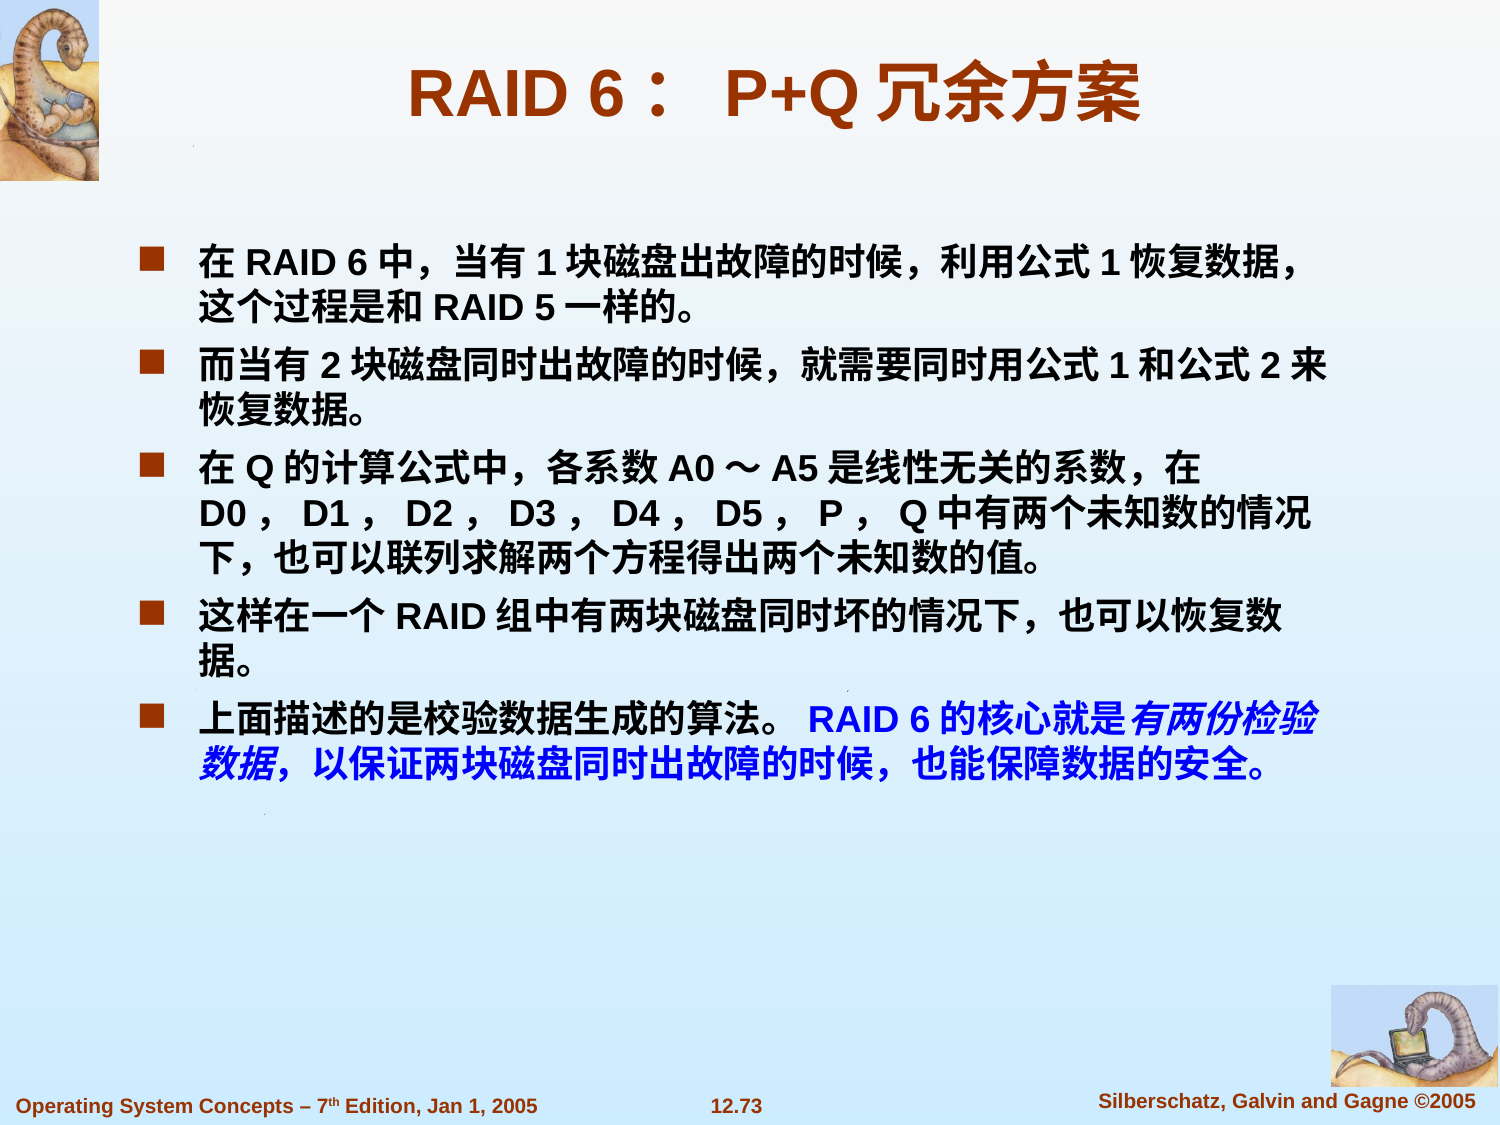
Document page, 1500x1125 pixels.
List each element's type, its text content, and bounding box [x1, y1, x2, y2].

picture [0, 0, 99, 181]
list 在RAID 6中，当有1块磁盘出故障的时候，利用公式1恢复数据，这个过程是和RAID 5一样的。 而当有2块磁盘同时出故障的时候，就需要同时用公式1和公式2来恢复数据。 在Q的计算公式中，各系数A0～A5是线性无关的系数，在D0，D1，D2，D3，D4，D5，P，Q中有两个未知数的情况下，也可以联列求解两个方程得出两个未知数的值。 这样在一个RAID组中有两块磁盘同时坏的情况下，也可以恢复数据。 上面描述的是校验数据生成的算法。RAID 6的核心就是有两份检验数据，以保证两块磁盘同时出故障的时候，也能保障数据的安全。 [127, 229, 1367, 905]
title RAID 6：P+Q冗余方案 [112, 37, 1438, 138]
picture [1331, 985, 1498, 1087]
